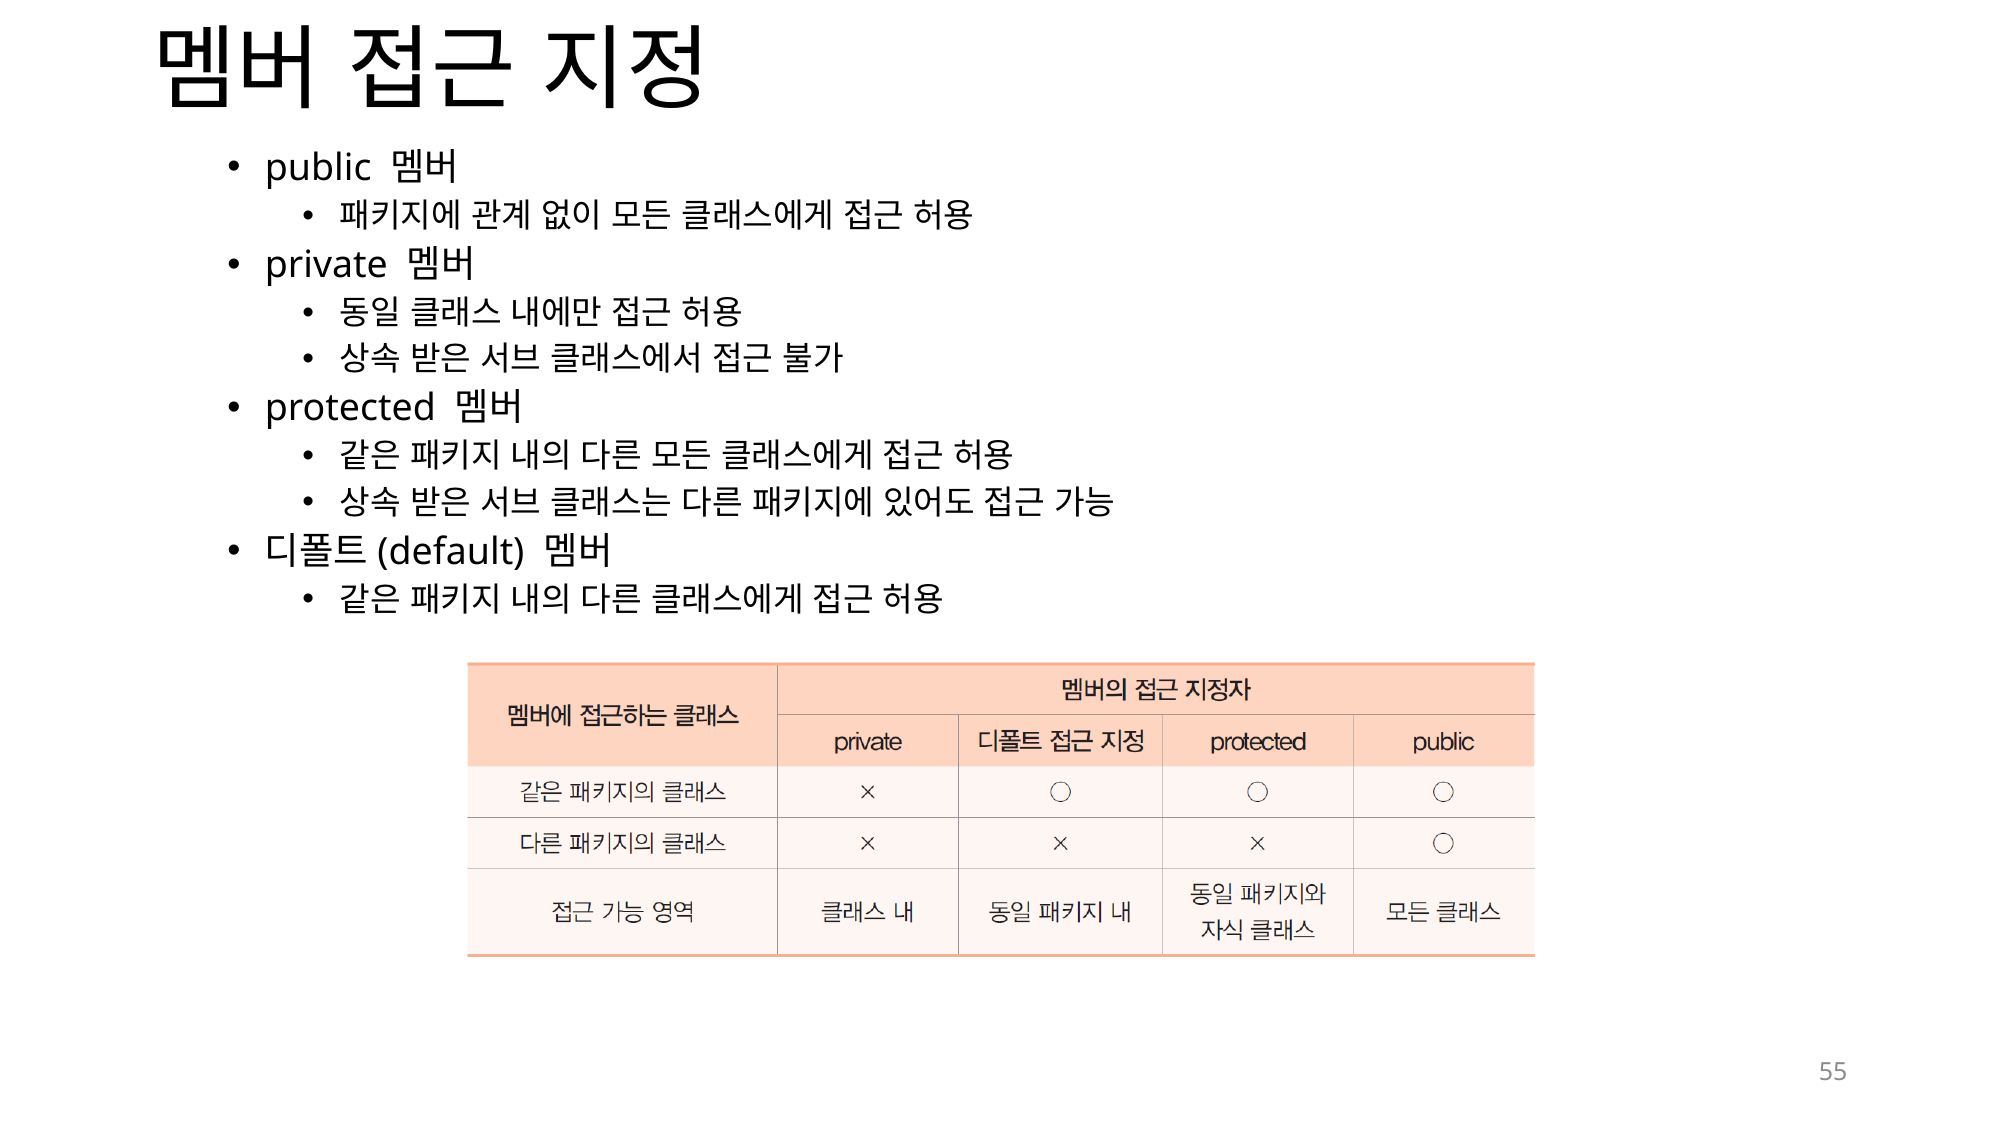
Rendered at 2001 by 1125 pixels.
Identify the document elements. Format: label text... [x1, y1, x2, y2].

title 멤버 접근 지정 [137, 2, 1863, 141]
list public 멤버 패키지에 관계 없이 모든 클래스에게 접근 허용 private 멤버 동일 클래스 내에만 접근 허용 상속 받은 서브 클래스에서 접근 불가 protected 멤버 같은 패키지 내의 다른 모든 클래스에게 접근 허용 상속 받은 서브 클래스는 다른 패키지에 있어도 접근 가능 디폴트(default) 멤버 같은 패키지 내의 다른 클래스에게 접근 허용 [137, 140, 1475, 767]
picture [455, 656, 1545, 967]
slide_number 55 [1412, 1042, 1863, 1103]
